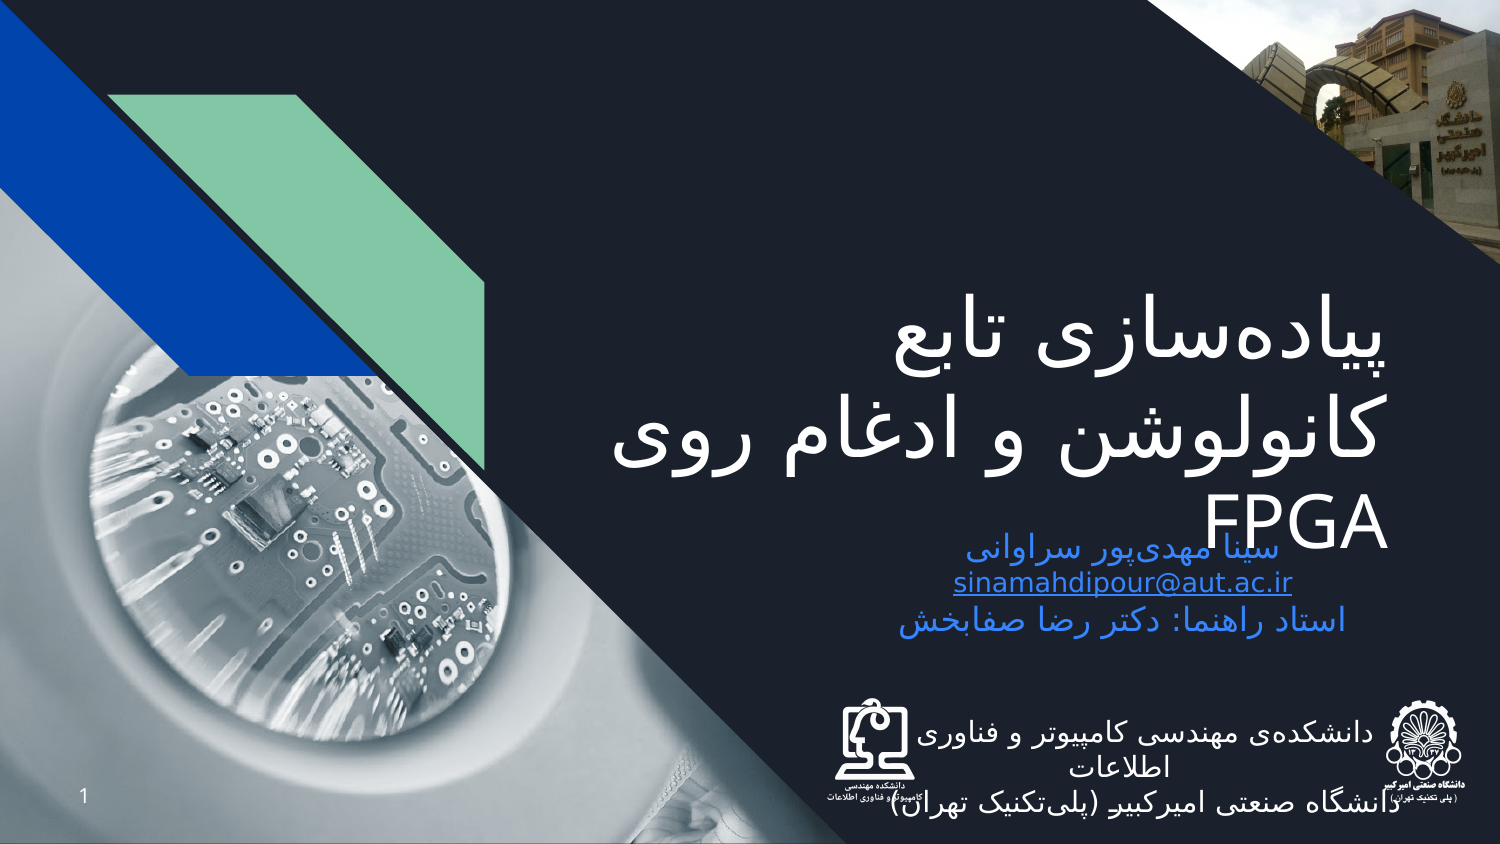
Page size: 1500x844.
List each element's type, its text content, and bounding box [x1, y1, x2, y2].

title پیاده‌سازی تابع کانولوشن و ادغام روی FPGA [580, 258, 1404, 518]
slide_number 1 [15, 765, 105, 830]
subtitle دانشکده‌ی مهندسی کامپیوتر و فناوری اطلاعات دانشگاه صنعتی امیرکبیر (پلی‌تکنیک تهران) [927, 697, 1368, 781]
picture [818, 697, 927, 807]
picture [0, 189, 847, 844]
picture [1147, 0, 1500, 265]
text_box سینا مهدی‌پور سراوانی sinamahdipour@aut.ac.ir استاد راهنما: دکتر رضا صفابخش [876, 517, 1370, 645]
picture [1369, 697, 1478, 807]
